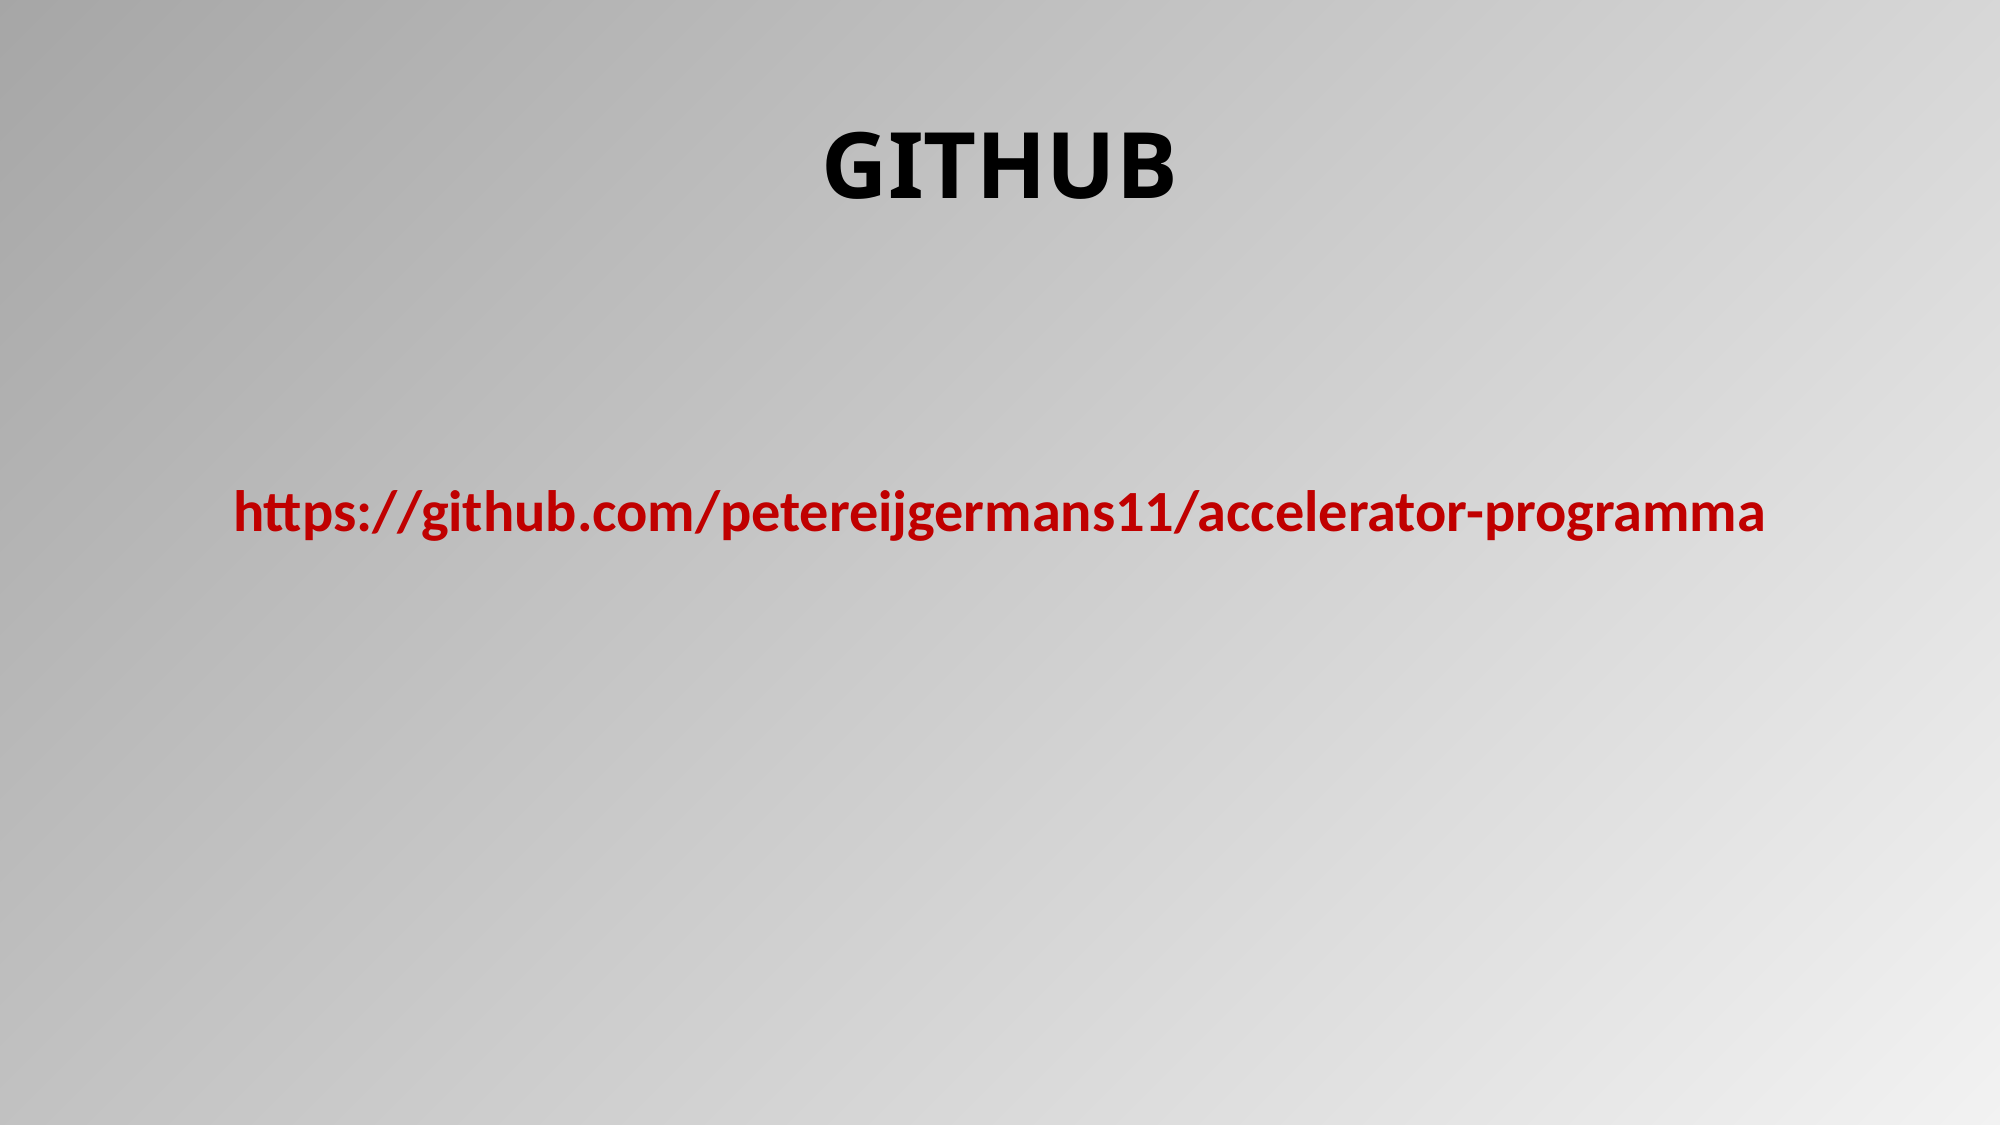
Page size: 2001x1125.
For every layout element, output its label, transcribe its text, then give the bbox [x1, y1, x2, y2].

list https://github.com/petereijgermans11/accelerator-programma [137, 299, 1863, 1014]
title GITHUB [137, 59, 1863, 278]
